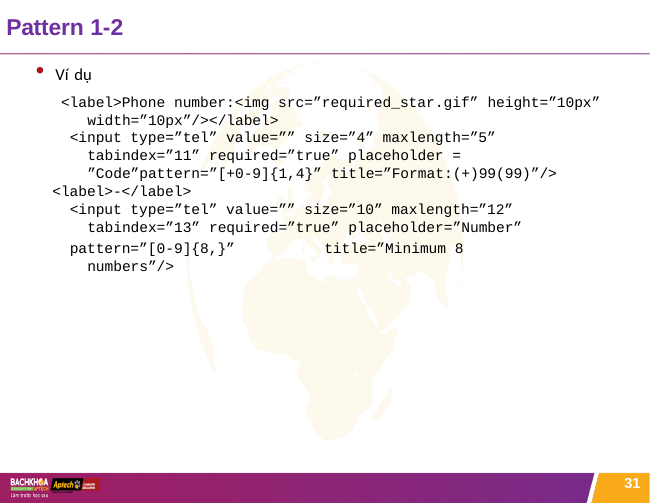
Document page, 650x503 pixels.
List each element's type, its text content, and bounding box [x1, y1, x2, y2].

text_box Ví dụ <label>Phone number:<img src=”required_star.gif” height=”10px” width=”10px”/></label> <input type=”tel” value=”” size=”4” maxlength=”5” tabindex=”11” required=”true” placeholder = ”Code”pattern=”[+0-9]{1,4}” title=”Format:(+)99(99)”/> <label>-</label> <input type=”tel” value=”” size=”10” maxlength=”12” tabindex=”13” required=”true” placeholder=”Number” pattern=”[0-9]{8,}” title=”Minimum 8 numbers”/> [34, 50, 638, 275]
slide_number 31 [617, 340, 646, 503]
picture [0, 0, 650, 503]
title Pattern 1-2 [5, 0, 171, 68]
